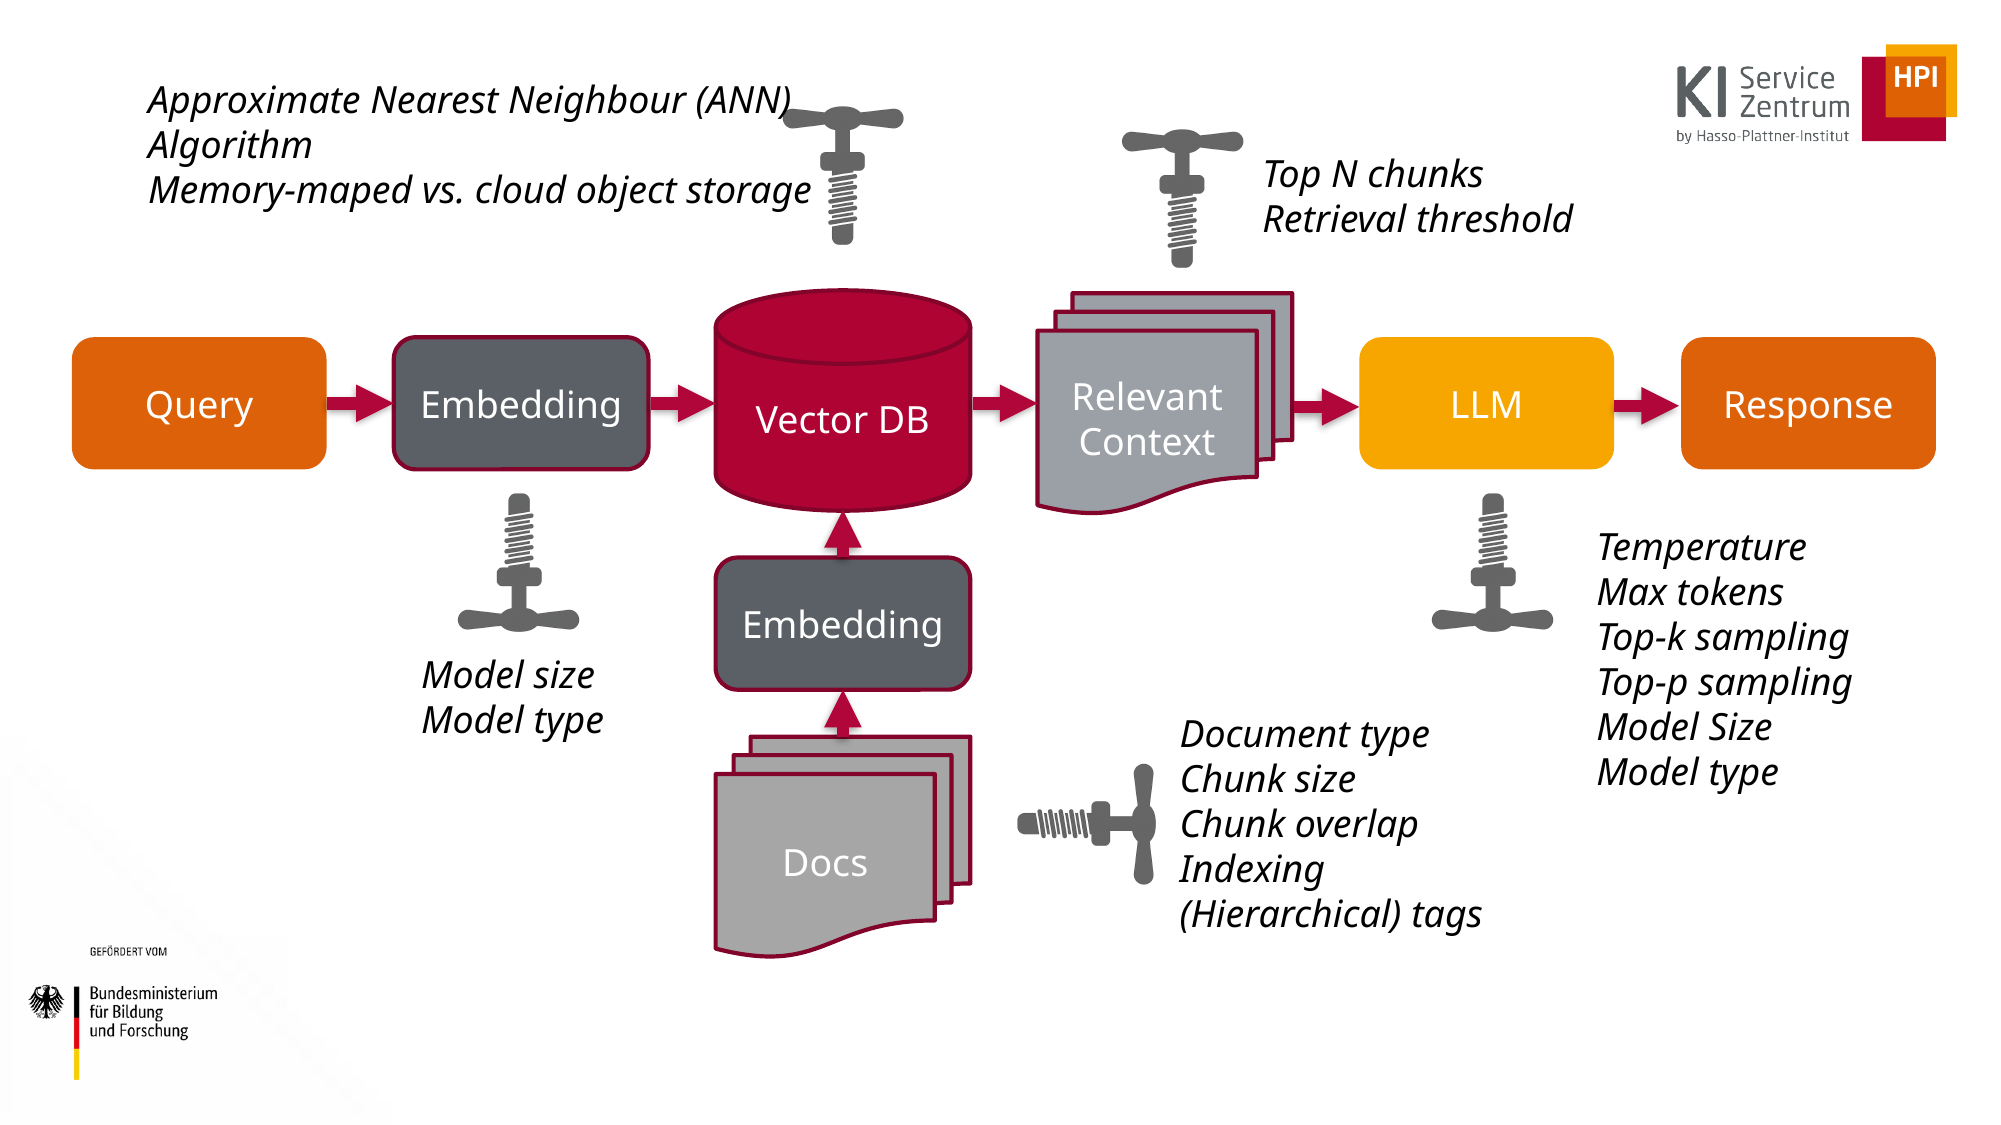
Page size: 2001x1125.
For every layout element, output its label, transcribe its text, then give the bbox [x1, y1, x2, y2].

text_box Temperature Max tokens Top-k sampling Top-p sampling Model Size Model type [1581, 515, 2000, 801]
text_box Top N chunks Retrieval threshold [1299, 142, 1682, 293]
text_box [0, 724, 404, 1125]
text_box Vector DB [713, 294, 973, 513]
picture [974, 712, 1198, 936]
text_box Relevant Context [1035, 309, 1295, 516]
picture [731, 64, 955, 287]
text_box LLM [1357, 335, 1617, 471]
text_box Document type Chunk size Chunk overlap Indexing (Hierarchical) tags [1164, 702, 1599, 988]
text_box Embedding [713, 555, 973, 692]
text_box [2, 924, 265, 1112]
picture [407, 451, 630, 674]
picture [1071, 87, 1294, 310]
text_box Embedding [391, 335, 651, 471]
text_box Response [1679, 335, 1939, 472]
picture [1677, 44, 1958, 144]
text_box Approximate Nearest Neighbour (ANN) Algorithm Memory-maped vs. cloud object storage [133, 69, 727, 264]
text_box Docs [713, 734, 969, 959]
text_box Model size Model type [406, 643, 840, 749]
picture [1381, 451, 1604, 674]
text_box Query [69, 335, 329, 472]
